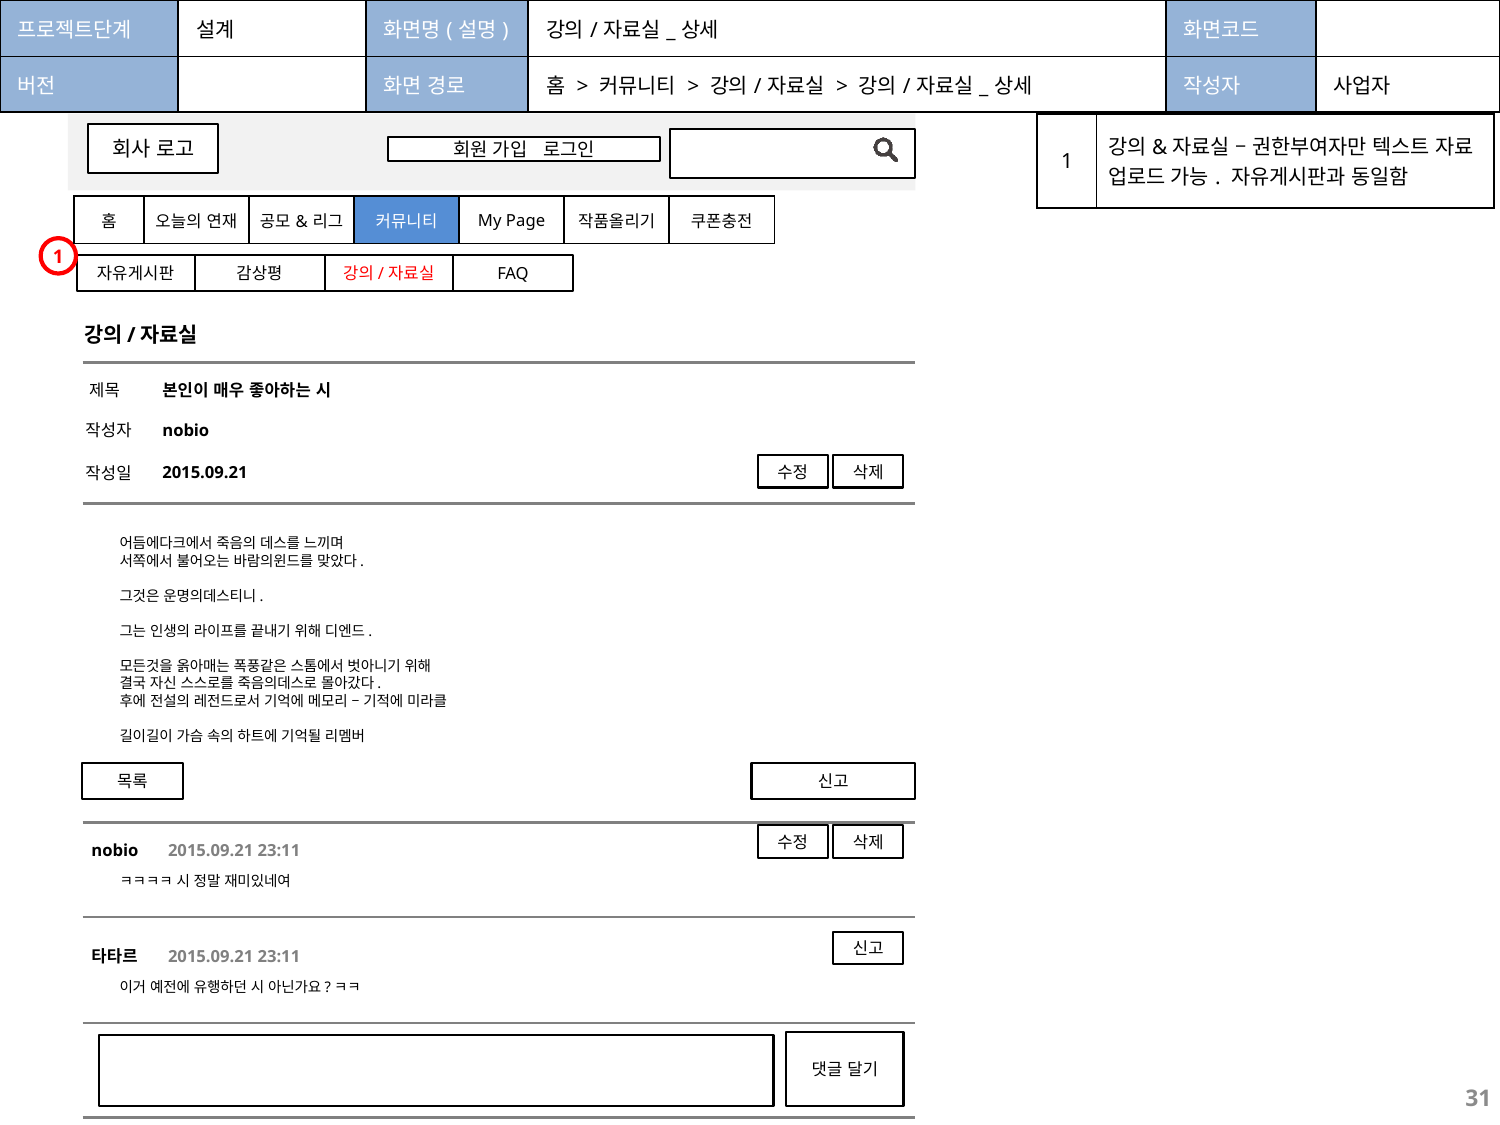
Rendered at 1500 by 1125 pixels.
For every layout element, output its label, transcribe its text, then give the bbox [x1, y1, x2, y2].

table_header 화면명(설명) [367, 1, 527, 56]
text_box 감상평 [193, 253, 323, 293]
text_box 회사 로고 [86, 122, 220, 175]
text_box 삭제 [831, 830, 906, 860]
table_header 프로젝트단계 [1, 1, 177, 56]
picture [873, 137, 898, 163]
table_cell 사업자 [1317, 57, 1499, 111]
text_box 2015.09.21 23:11 [153, 928, 405, 970]
table_cell 홈 > 커뮤니티 > 강의/자료실 > 강의/자료실_상세 [529, 57, 1165, 111]
text_box 제목 [74, 362, 136, 402]
table_header 오늘의 연재 [145, 197, 248, 243]
table_cell 화면 경로 [367, 57, 527, 111]
text_box 작성일 [70, 445, 147, 491]
text_box 삭제 [831, 453, 906, 490]
text_box [97, 1033, 776, 1108]
table_cell 작성자 [1167, 57, 1315, 111]
text_box 강의/자료실 [323, 253, 451, 293]
text_box 회원 가입 로그인 [386, 135, 662, 163]
table_header 공모&리그 [250, 197, 353, 243]
text_box 자유게시판 [74, 253, 193, 293]
table_header 1 [1038, 115, 1096, 207]
text_box nobio [76, 822, 153, 867]
text_box 타타르 [76, 928, 153, 974]
slide_number 31 [1156, 1069, 1500, 1125]
text_box FAQ [451, 253, 575, 293]
text_box 1 [38, 236, 79, 276]
table_header 강의&자료실 – 권한부여자만 텍스트 자료 업로드 가능. 자유게시판과 동일함 [1097, 115, 1493, 207]
text_box 신고 [831, 930, 906, 966]
table_cell 버전 [1, 57, 177, 111]
table_header 화면코드 [1167, 1, 1315, 56]
text_box 어듬에다크에서 죽음의 데스를 느끼며 서쪽에서 불어오는 바람의윈드를 맞았다. 그것은 운명의데스티니. 그는 인생의 라이프를 끝내기 위해 디엔드. 모든것을 옭아매는 폭풍같은 스톰에서 벗아니기 위해 결국 자신 스스로를 죽음의데스로 몰아갔다. 후에 전설의 레전드로서 기억에 메모리 – 기적에 미라클 길이길이 가슴 속의 하트에 기억될 리멤버 [104, 527, 898, 752]
text_box 수정 [755, 830, 830, 860]
table_header 커뮤니티 [355, 197, 458, 243]
table_header 홈 [75, 197, 143, 243]
text_box 댓글 달기 [784, 1031, 906, 1108]
text_box 목록 [80, 761, 185, 801]
table_header 설계 [179, 1, 365, 56]
text_box 강의/자료실 [70, 315, 396, 353]
text_box [668, 127, 917, 180]
text_box ㅋㅋㅋㅋ 시 정말 재미있네여 [104, 864, 898, 897]
table_cell [179, 57, 365, 111]
table_header 작품올리기 [565, 197, 668, 243]
table_header [1317, 1, 1499, 56]
text_box nobio [147, 402, 585, 444]
text_box [66, 111, 917, 192]
text_box 2015.09.21 [147, 444, 585, 489]
text_box 수정 [755, 453, 830, 490]
table_header 강의/자료실_상세 [529, 1, 1165, 56]
text_box 2015.09.21 23:11 [153, 831, 405, 864]
table_header My Page [460, 197, 563, 243]
table_header 쿠폰충전 [670, 197, 774, 243]
text_box 본인이 매우 좋아하는 시 [147, 371, 585, 402]
text_box 작성자 [70, 402, 147, 445]
text_box 신고 [749, 761, 917, 801]
text_box 이거 예전에 유행하던 시 아닌가요?ㅋㅋ [104, 970, 898, 1003]
